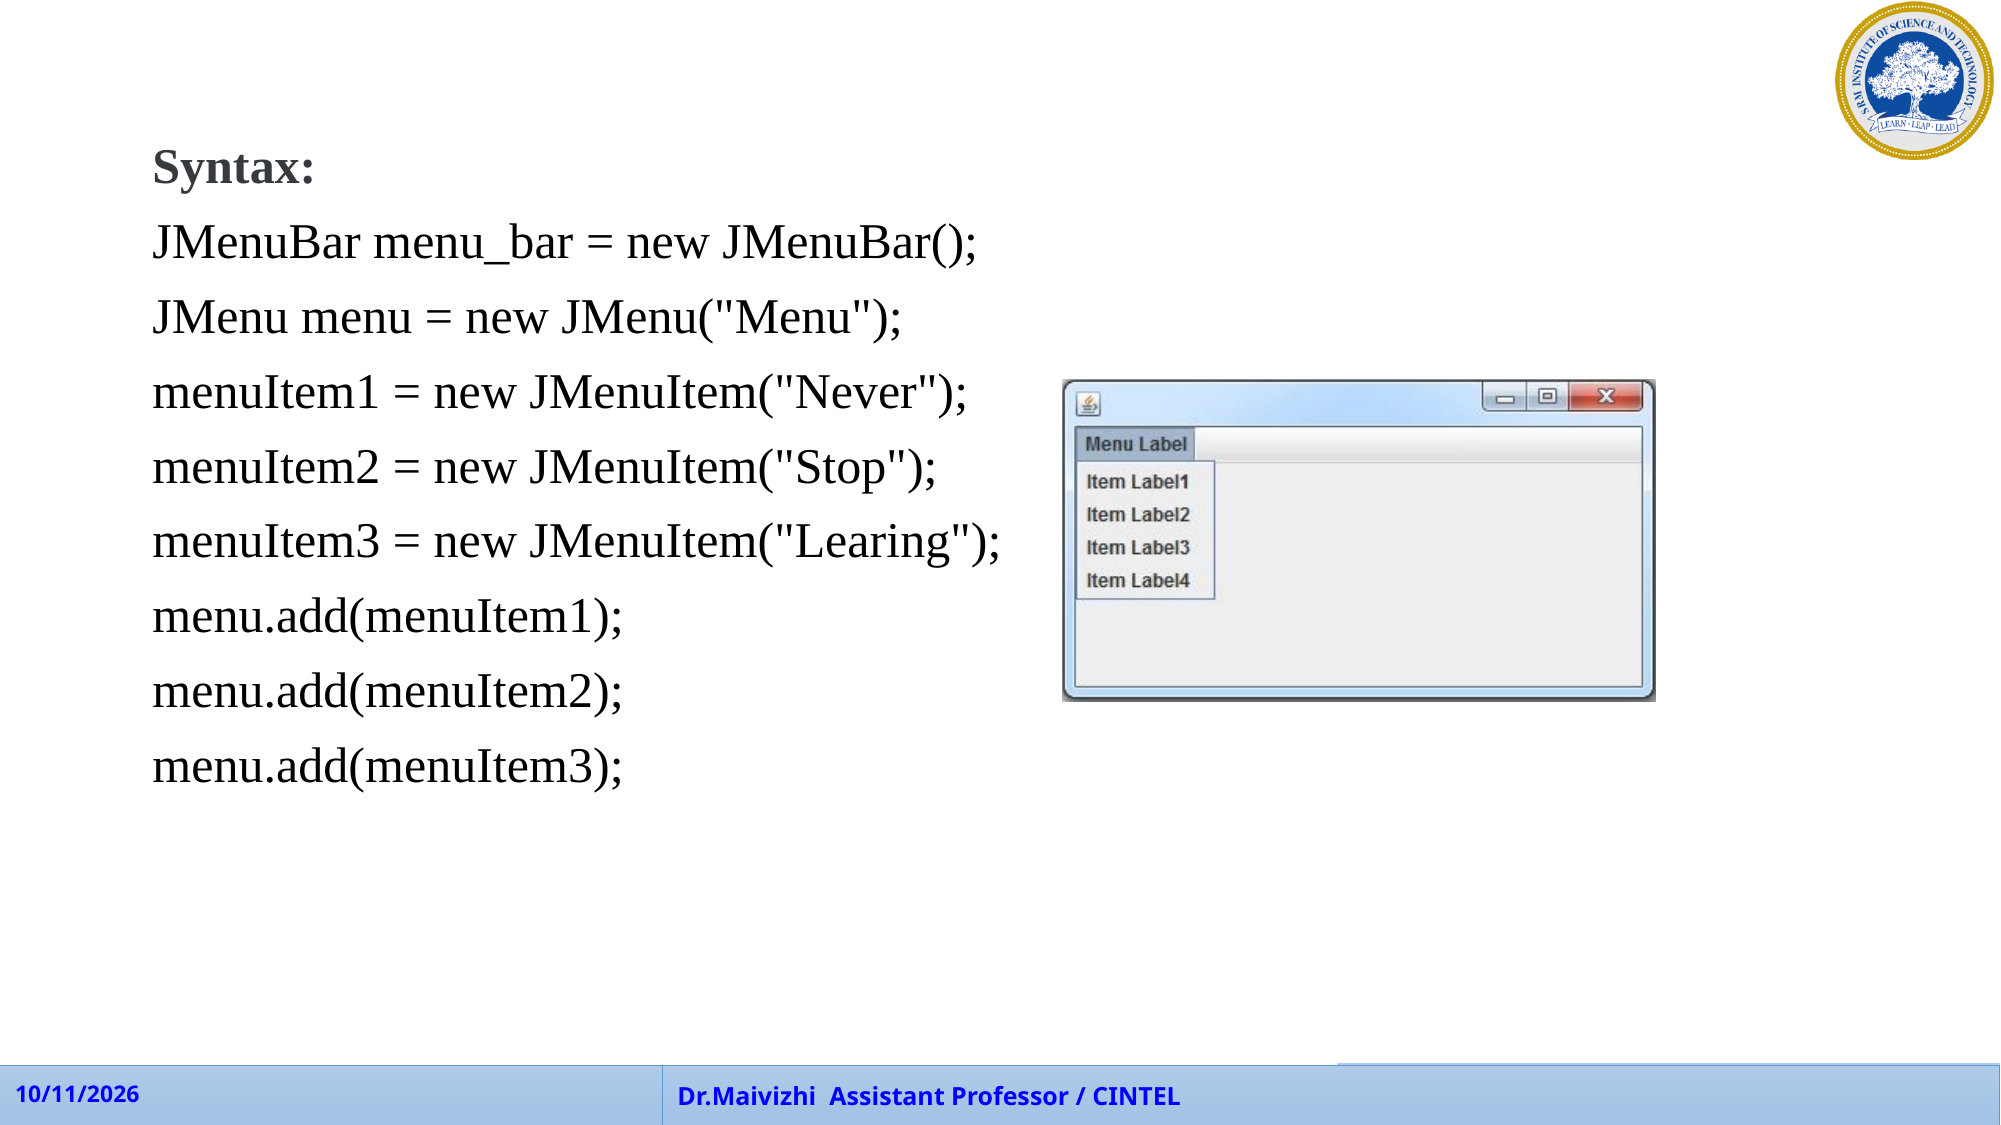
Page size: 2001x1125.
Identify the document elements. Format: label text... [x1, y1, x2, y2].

text_box Dr.Maivizhi Assistant Professor / CINTEL [662, 1065, 2000, 1125]
list Syntax: JMenuBar menu_bar = new JMenuBar(); JMenu menu = new JMenu("Menu"); menuItem1 = new JMenuItem("Never"); menuItem2 = new JMenuItem("Stop"); menuItem3 = new JMenuItem("Learing"); menu.add(menuItem1); menu.add(menuItem2); menu.add(menuItem3); [137, 133, 1863, 980]
slide_number 93 [1337, 1063, 2000, 1124]
text_box 28-08-2023 [0, 1065, 662, 1125]
picture [1835, 1, 1994, 160]
picture [1062, 379, 1656, 702]
